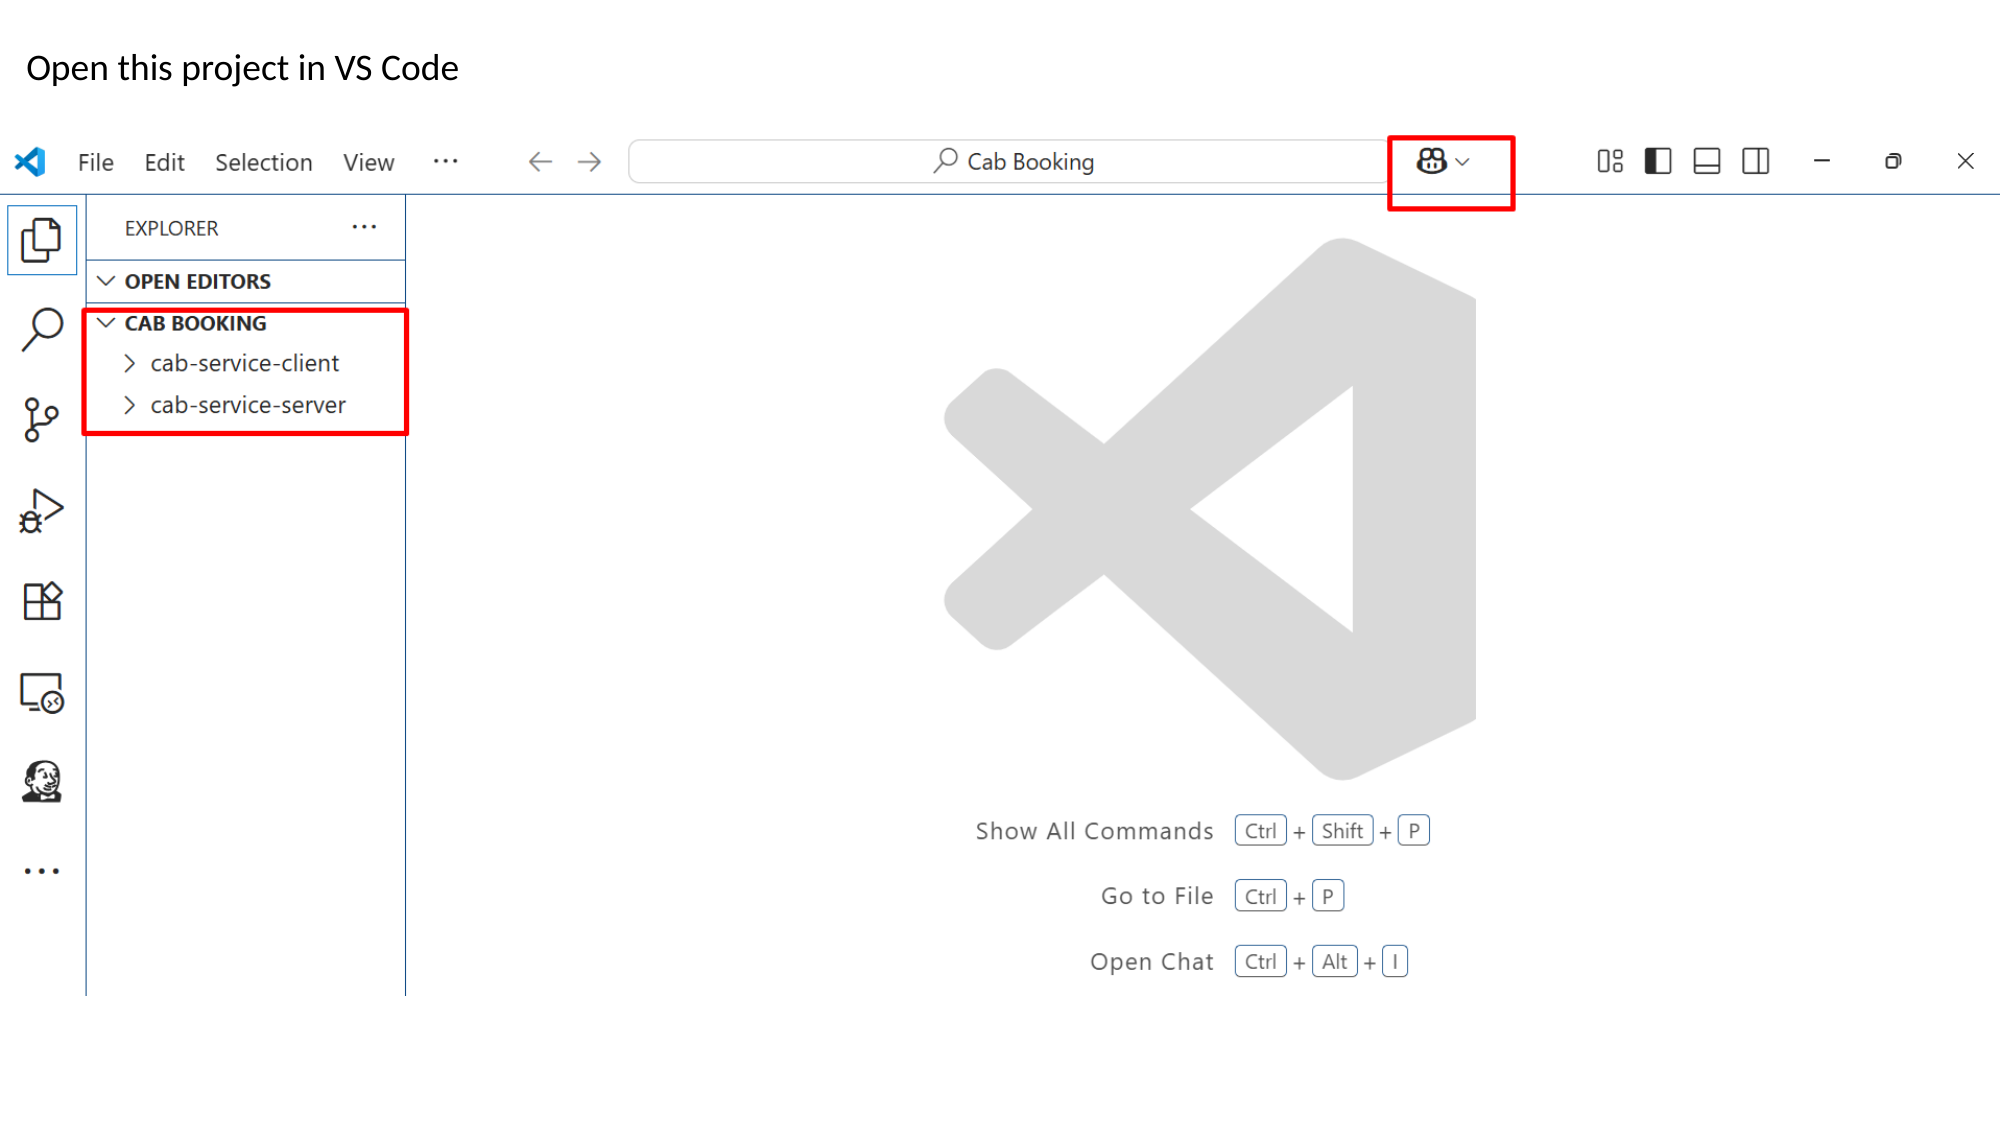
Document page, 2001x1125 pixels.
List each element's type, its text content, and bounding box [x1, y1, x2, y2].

picture [0, 129, 2000, 996]
text_box Open this project in VS Code [11, 35, 1308, 96]
